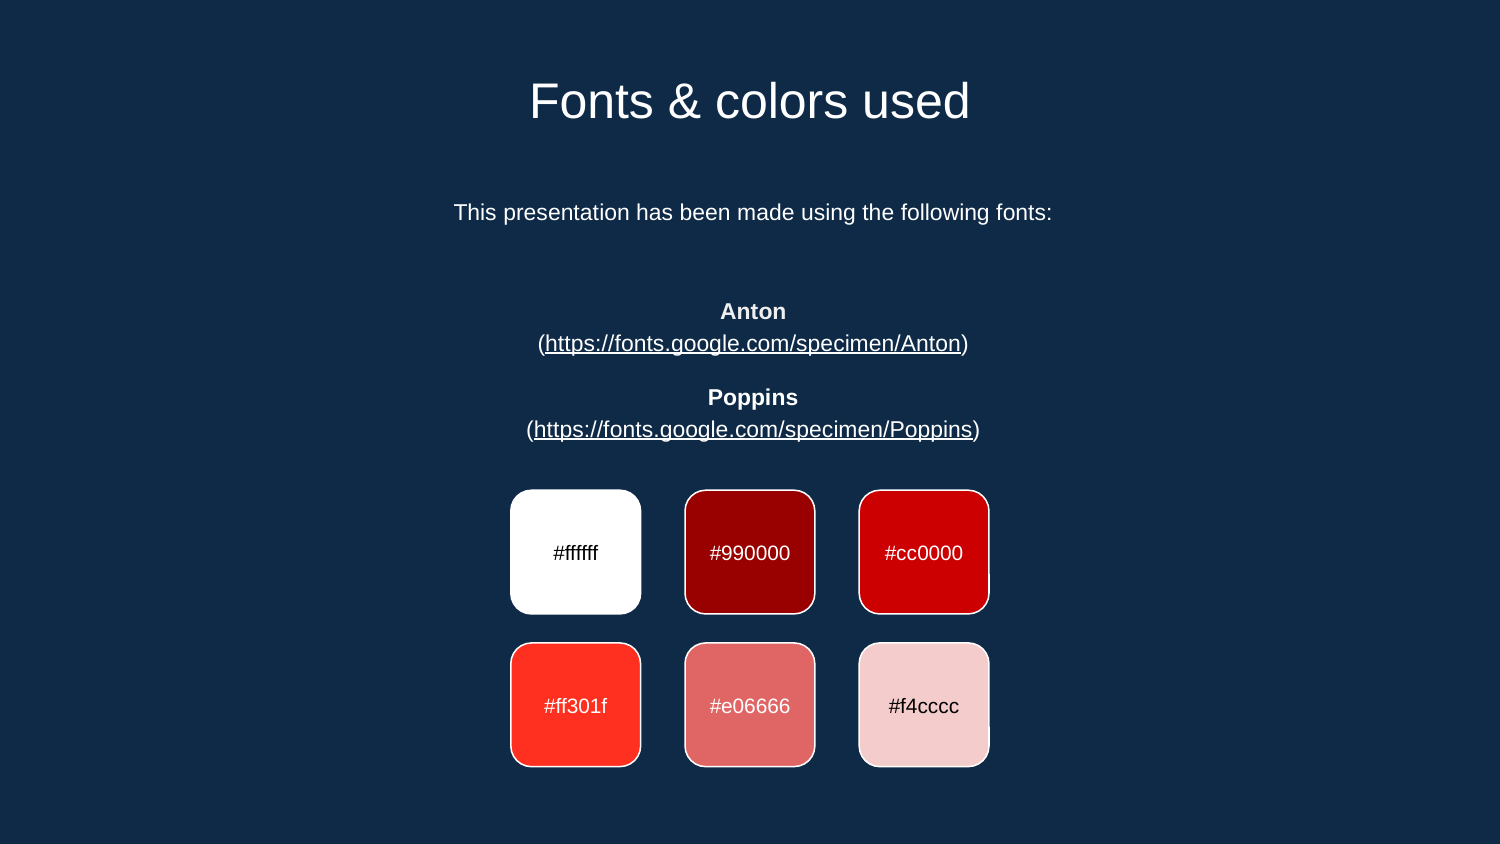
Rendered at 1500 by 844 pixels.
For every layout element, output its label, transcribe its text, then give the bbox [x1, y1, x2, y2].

text_box [859, 642, 989, 668]
text_box [685, 589, 815, 614]
text_box #cc0000 [859, 515, 989, 589]
text_box [859, 589, 989, 614]
text_box #990000 [685, 515, 815, 589]
text_box [510, 490, 641, 515]
text_box #ff301f [510, 668, 641, 741]
text_box [685, 642, 815, 668]
text_box [510, 741, 641, 767]
text_box [685, 490, 815, 515]
text_box [510, 589, 641, 614]
text_box [859, 741, 989, 767]
text_box #e06666 [685, 668, 815, 741]
list Anton (https://fonts.google.com/specimen/Anton) Poppins (https://fonts.google.com/specimen/Poppins) [175, 264, 1332, 470]
text_box #f4cccc [859, 668, 989, 741]
text_box [510, 642, 641, 668]
title Fonts & colors used [171, 53, 1328, 133]
text_box [859, 490, 989, 515]
text_box [685, 741, 815, 767]
list This presentation has been made using the following fonts: [175, 178, 1332, 251]
text_box #ffffff [510, 515, 641, 589]
